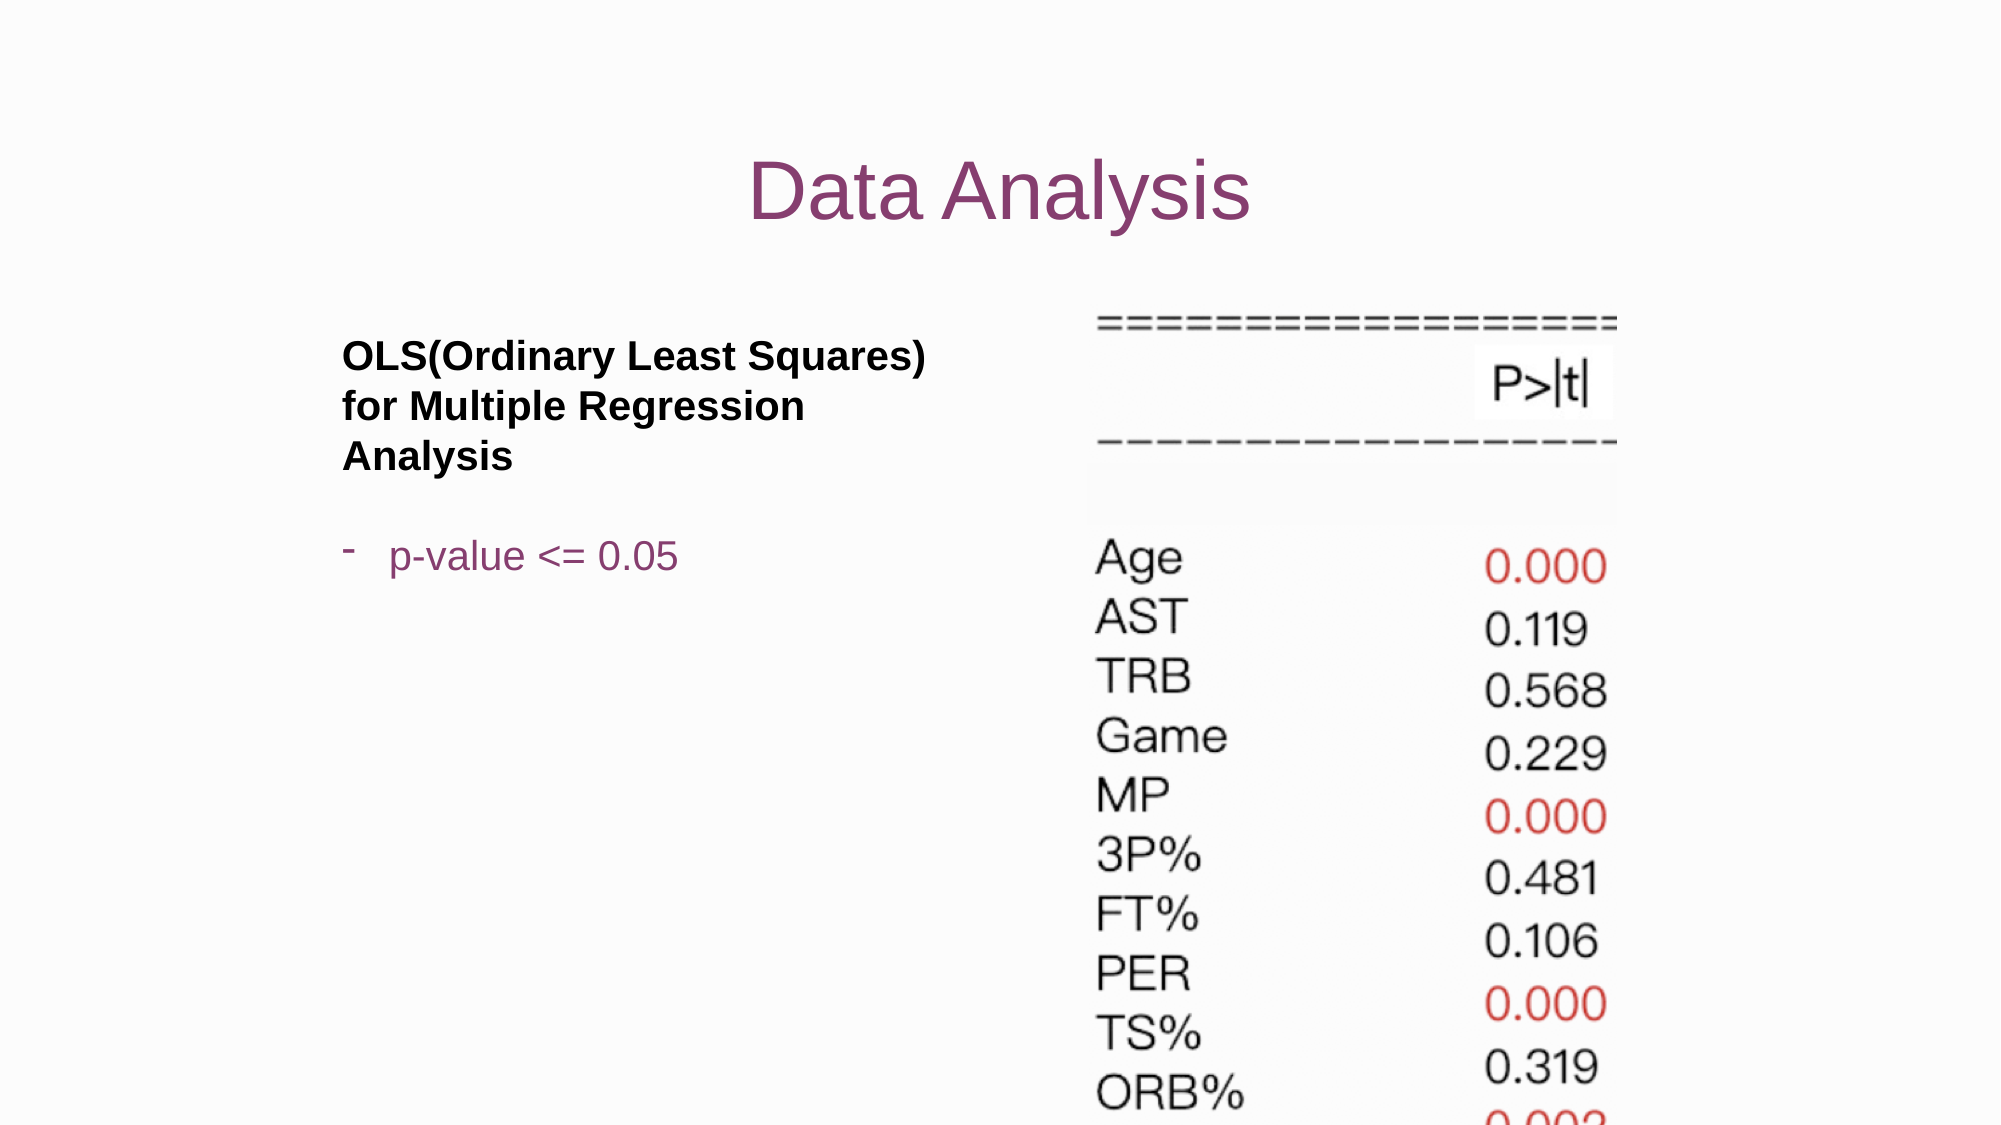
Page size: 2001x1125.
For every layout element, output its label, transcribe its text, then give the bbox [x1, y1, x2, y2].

text_box Data Analysis [0, 129, 2000, 244]
text_box OLS(Ordinary Least Squares) for Multiple Regression Analysis p-value <= 0.05 [327, 321, 967, 637]
picture [1087, 302, 1617, 1125]
